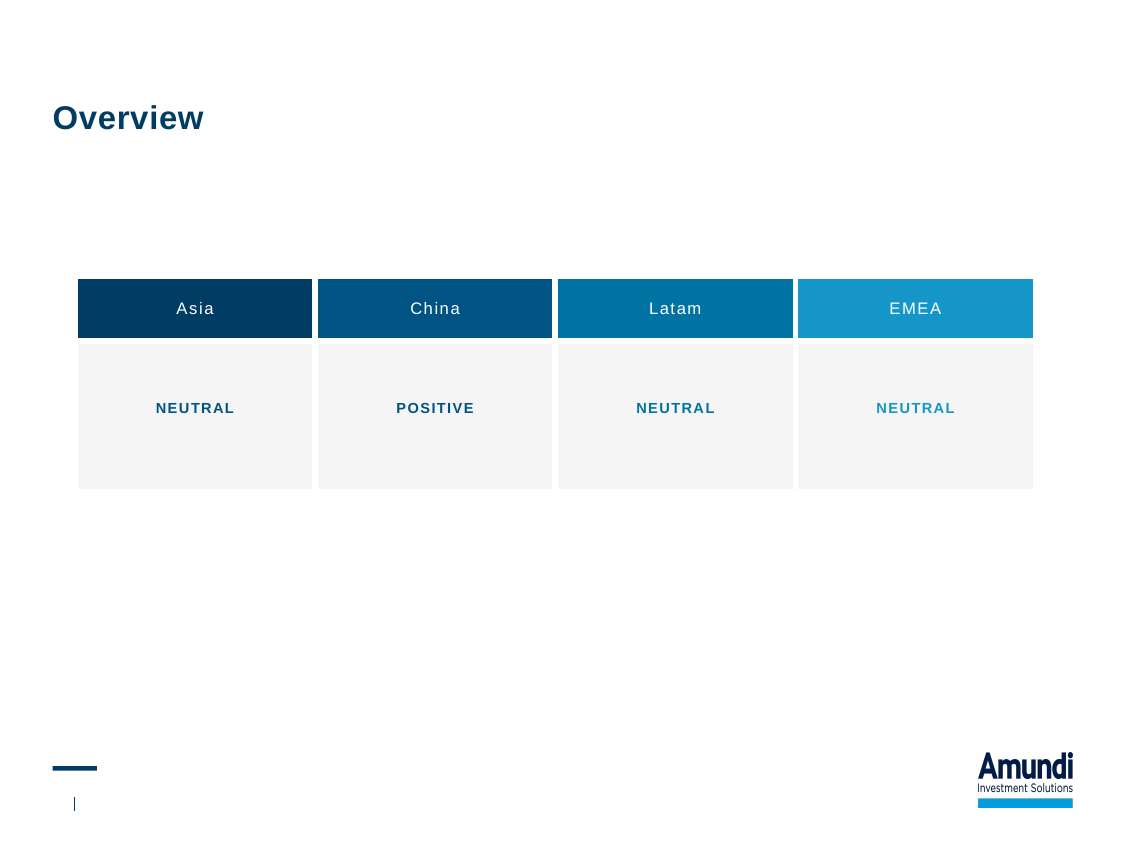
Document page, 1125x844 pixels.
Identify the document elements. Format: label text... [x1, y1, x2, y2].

table_cell NEUTRAL [558, 344, 793, 489]
table_header Latam [558, 279, 793, 338]
table_header China [318, 279, 552, 338]
table_cell POSITIVE [318, 344, 552, 489]
title Overview [52, 101, 1073, 160]
picture [978, 752, 1073, 798]
table_header EMEA [798, 279, 1033, 338]
table_cell NEUTRAL [78, 344, 312, 489]
table_header Asia [78, 279, 312, 338]
table_cell NEUTRAL [798, 344, 1033, 489]
